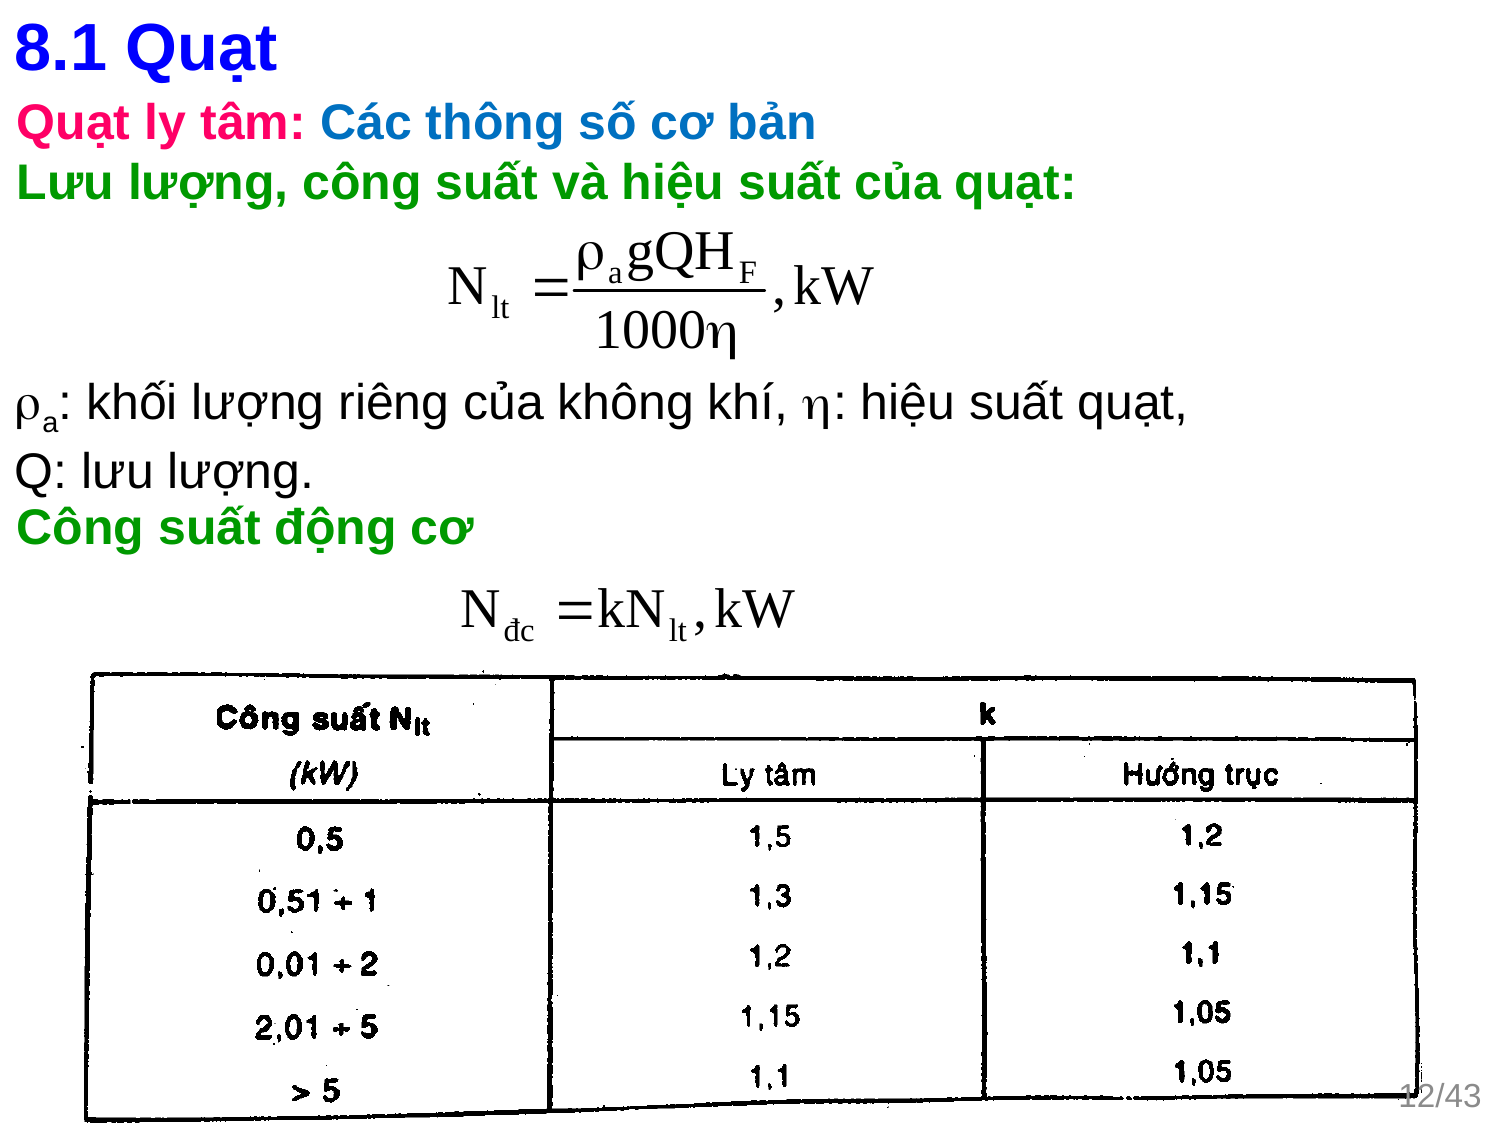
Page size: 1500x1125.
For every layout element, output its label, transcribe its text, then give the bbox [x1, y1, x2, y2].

text_box Công suất động cơ [2, 487, 753, 563]
picture [74, 662, 1434, 1125]
text_box a: khối lượng riêng của không khí, : hiệu suất quạt, Q: lưu lượng. [0, 362, 1500, 506]
slide_number 12/43 [1438, 1063, 1497, 1124]
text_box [449, 571, 805, 657]
text_box Quạt ly tâm: Các thông số cơ bản Lưu lượng, công suất và hiệu suất của quạt: [2, 81, 1500, 217]
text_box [437, 215, 886, 371]
text_box 8.1 Quạt [0, 0, 1500, 89]
